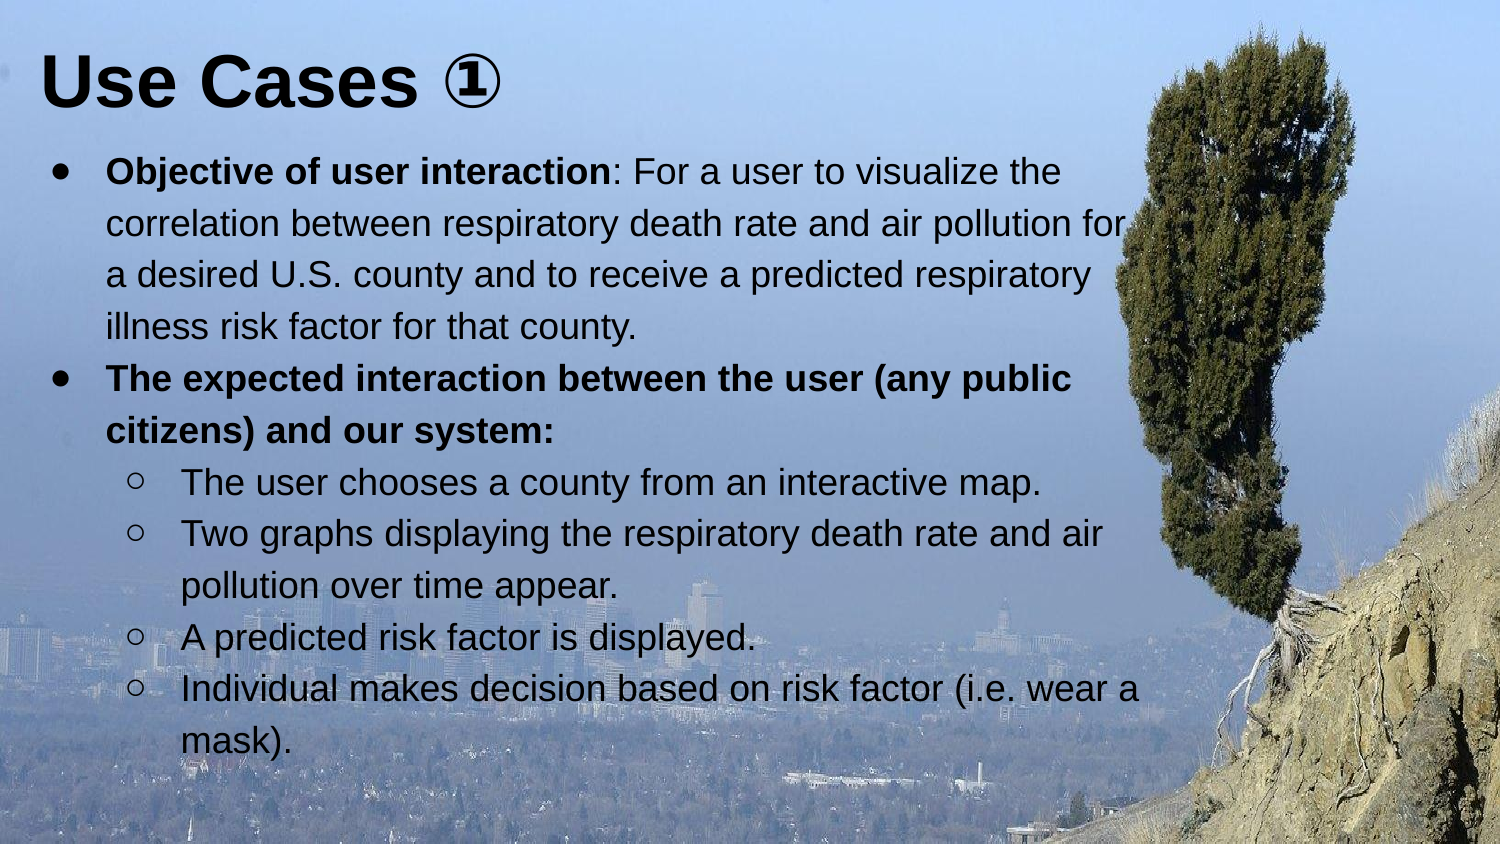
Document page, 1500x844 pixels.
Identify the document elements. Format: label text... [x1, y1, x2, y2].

text_box Use Cases ① [25, 18, 1022, 125]
text_box Objective of user interaction: For a user to visualize the correlation between respiratory death rate and air pollution for a desired U.S. county and to receive a predicted respiratory illness risk factor for that county. The expected interaction between the user (any public citizens) and our system: The user chooses a county from an interactive map. Two graphs displaying the respiratory death rate and air pollution over time appear. A predicted risk factor is displayed. Individual makes decision based on risk factor (i.e. wear a mask). [15, 125, 1173, 735]
picture [0, 0, 1500, 844]
